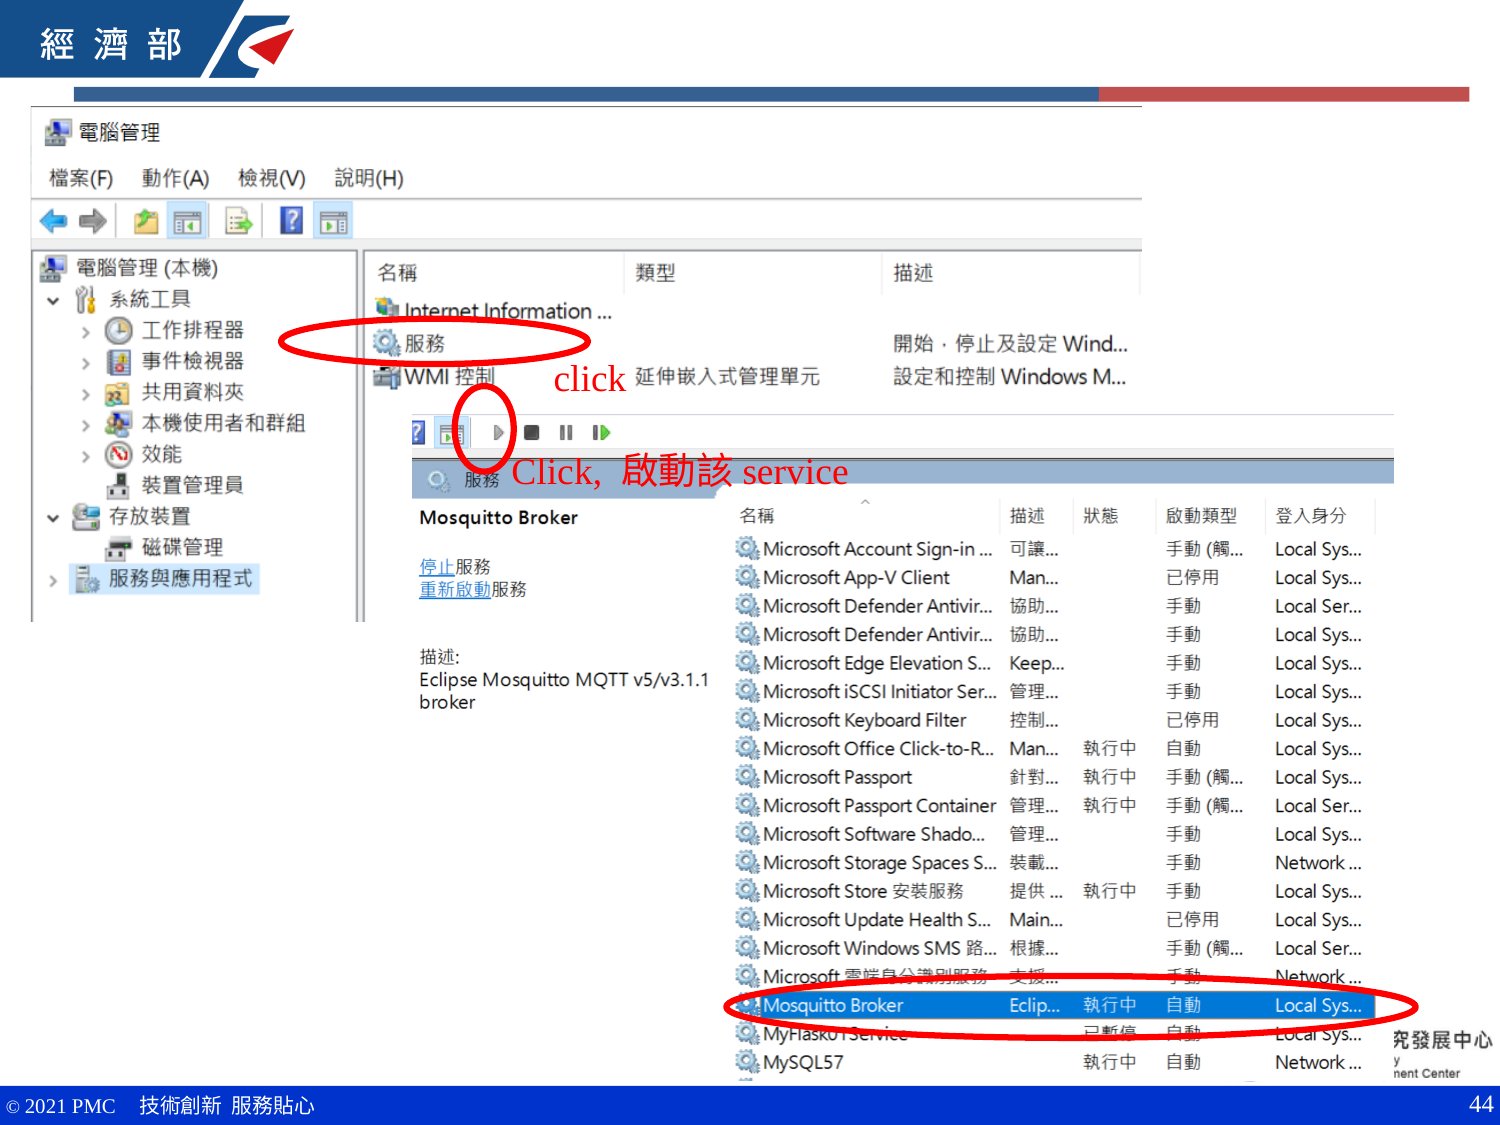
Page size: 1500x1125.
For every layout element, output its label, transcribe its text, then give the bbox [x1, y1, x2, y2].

slide_number 44 [1439, 1086, 1500, 1124]
picture [412, 414, 1493, 1083]
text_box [73, 86, 1470, 102]
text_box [30, 106, 1143, 622]
picture [0, 0, 294, 78]
text_box [1398, 994, 1418, 1019]
